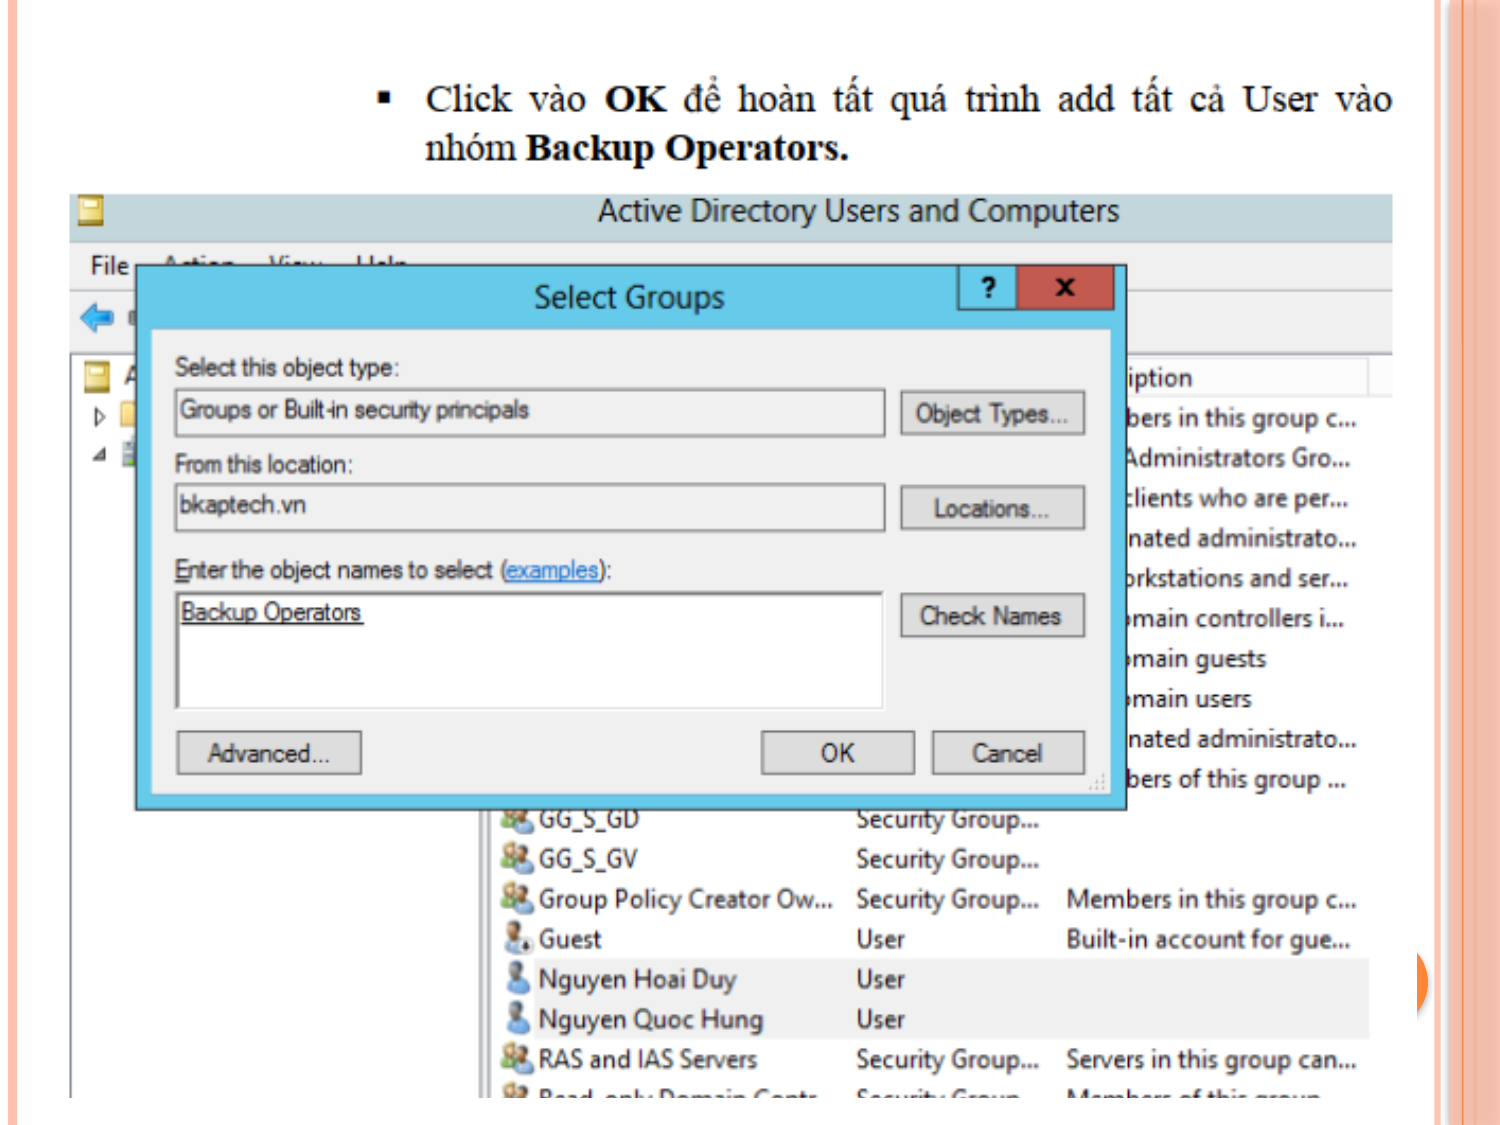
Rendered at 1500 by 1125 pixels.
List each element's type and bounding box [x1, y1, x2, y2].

picture [56, 69, 1418, 1099]
